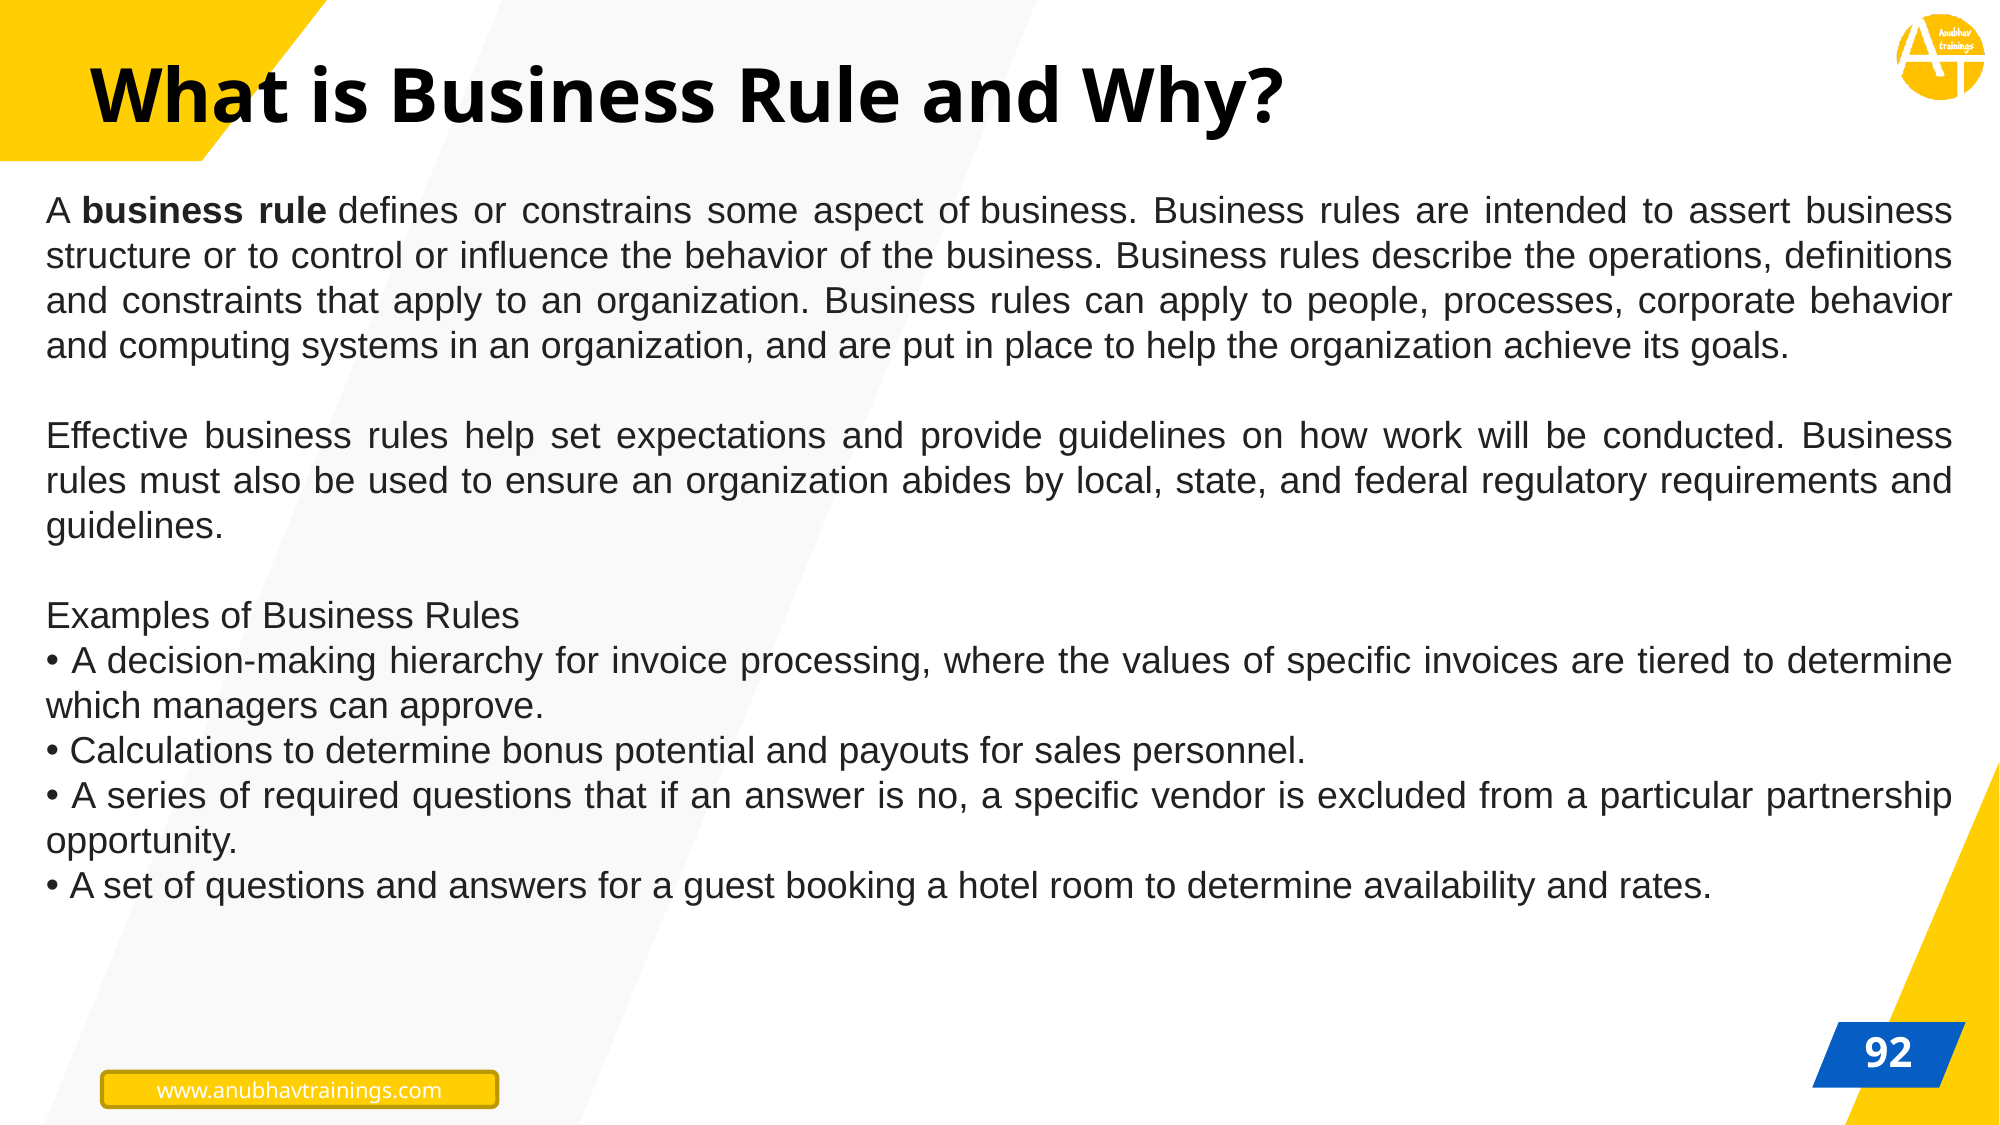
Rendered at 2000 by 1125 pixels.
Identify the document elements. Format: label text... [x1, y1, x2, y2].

text_box A business rule defines or constrains some aspect of business. Business rules are intended to assert business structure or to control or influence the behavior of the business. Business rules describe the operations, definitions and constraints that apply to an organization. Business rules can apply to people, processes, corporate behavior and computing systems in an organization, and are put in place to help the organization achieve its goals. Effective business rules help set expectations and provide guidelines on how work will be conducted. Business rules must also be used to ensure an organization abides by local, state, and federal regulatory requirements and guidelines. Examples of Business Rules A decision-making hierarchy for invoice processing, where the values of specific invoices are tiered to determine which managers can approve. Calculations to determine bonus potential and payouts for sales personnel. A series of required questions that if an answer is no, a specific vendor is excluded from a particular partnership opportunity. A set of questions and answers for a guest booking a hotel room to determine availability and rates. [31, 179, 1969, 959]
title What is Business Rule and Why? [90, 31, 1792, 148]
slide_number 92 [1847, 1024, 1931, 1086]
text_box [0, 0, 329, 164]
text_box www.anubhavtrainings.com [99, 1069, 500, 1110]
picture [1888, 8, 1989, 108]
